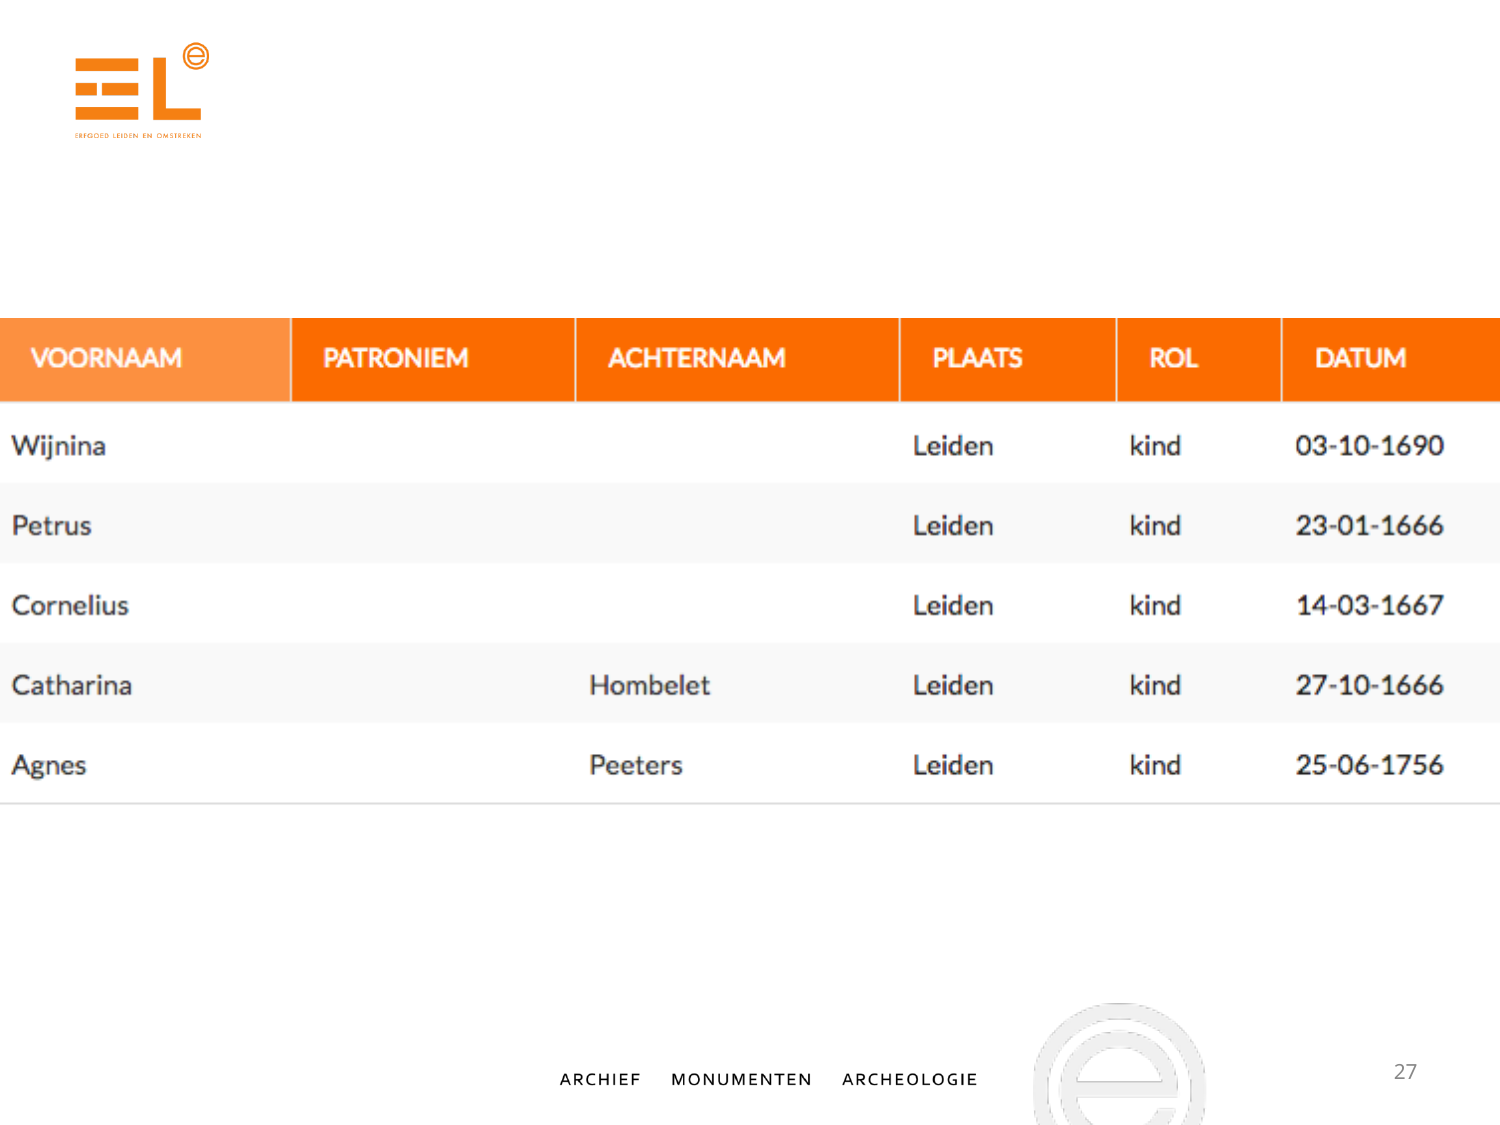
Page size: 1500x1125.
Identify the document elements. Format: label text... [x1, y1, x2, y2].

picture [1033, 1002, 1207, 1125]
picture [537, 1047, 1004, 1118]
slide_number 27 [1384, 1052, 1426, 1094]
picture [0, 318, 1500, 807]
picture [75, 42, 209, 138]
